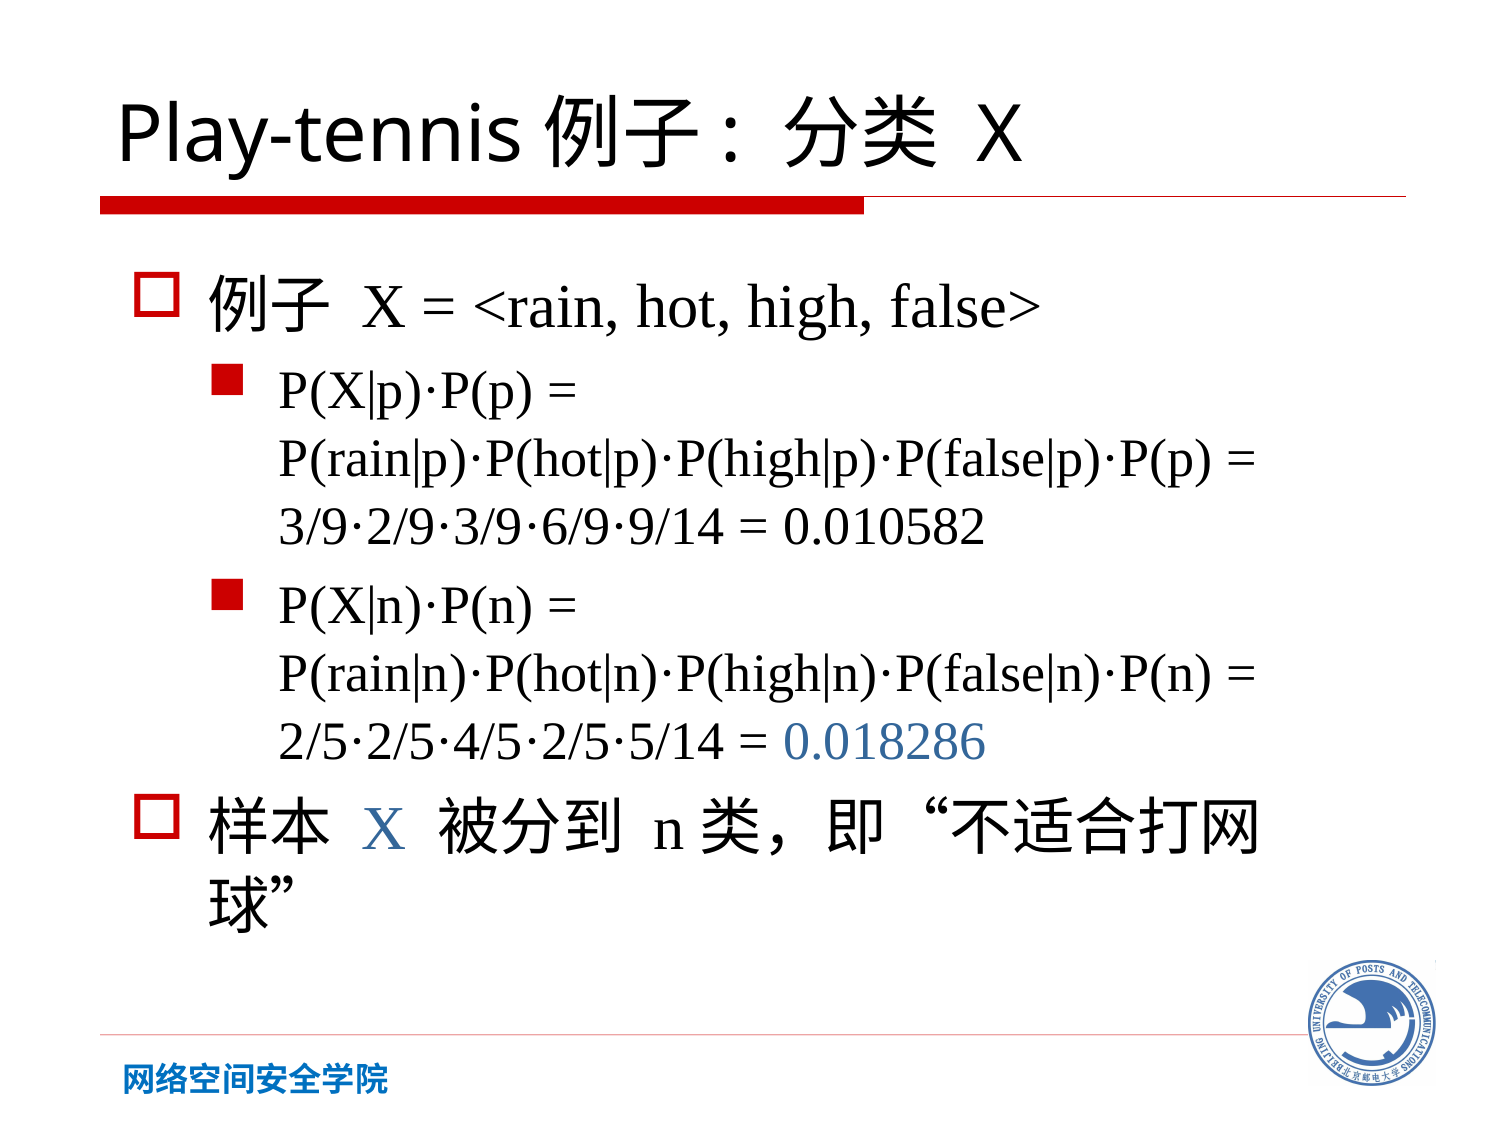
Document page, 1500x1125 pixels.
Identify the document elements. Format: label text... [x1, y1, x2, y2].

picture [1308, 960, 1436, 1086]
title Play-tennis例子: 分类 X [100, 120, 1246, 185]
list 例子 X = <rain, hot, high, false> P(X|p)·P(p) = P(rain|p)·P(hot|p)·P(high|p)·P(false|p)·P(p) = 3/9·2/9·3/9·6/9·9/14 = 0.010582 P(X|n)·P(n) = P(rain|n)·P(hot|n)·P(high|n)·P(false|n)·P(n) = 2/5·2/5·4/5·2/5·5/14 = 0.018286 样本 X 被分到 n类，即“不适合打网球” [115, 253, 1320, 929]
slide_number [1074, 1024, 1401, 1103]
